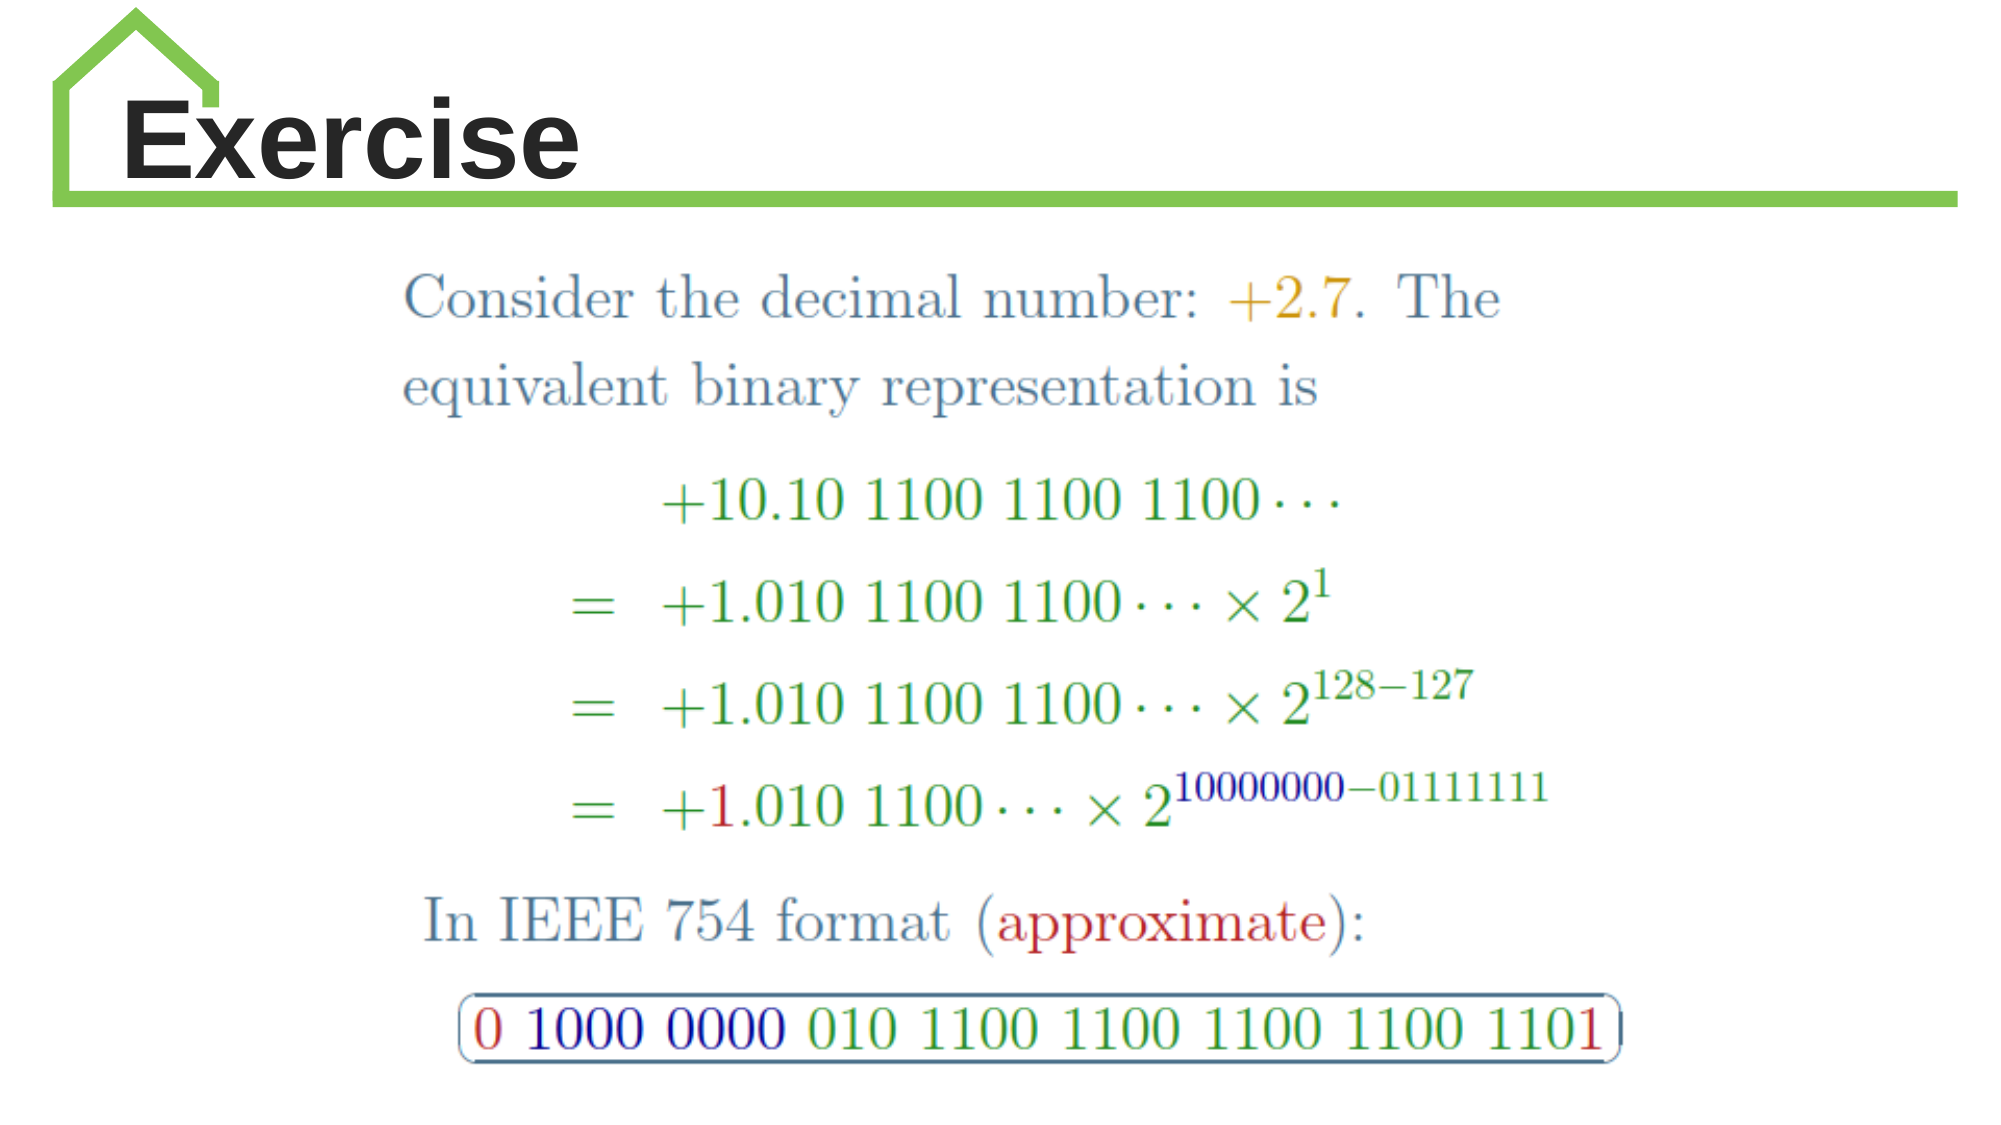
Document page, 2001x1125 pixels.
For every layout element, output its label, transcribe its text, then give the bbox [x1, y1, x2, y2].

picture [391, 241, 1665, 1081]
list Exercise [105, 82, 1952, 202]
